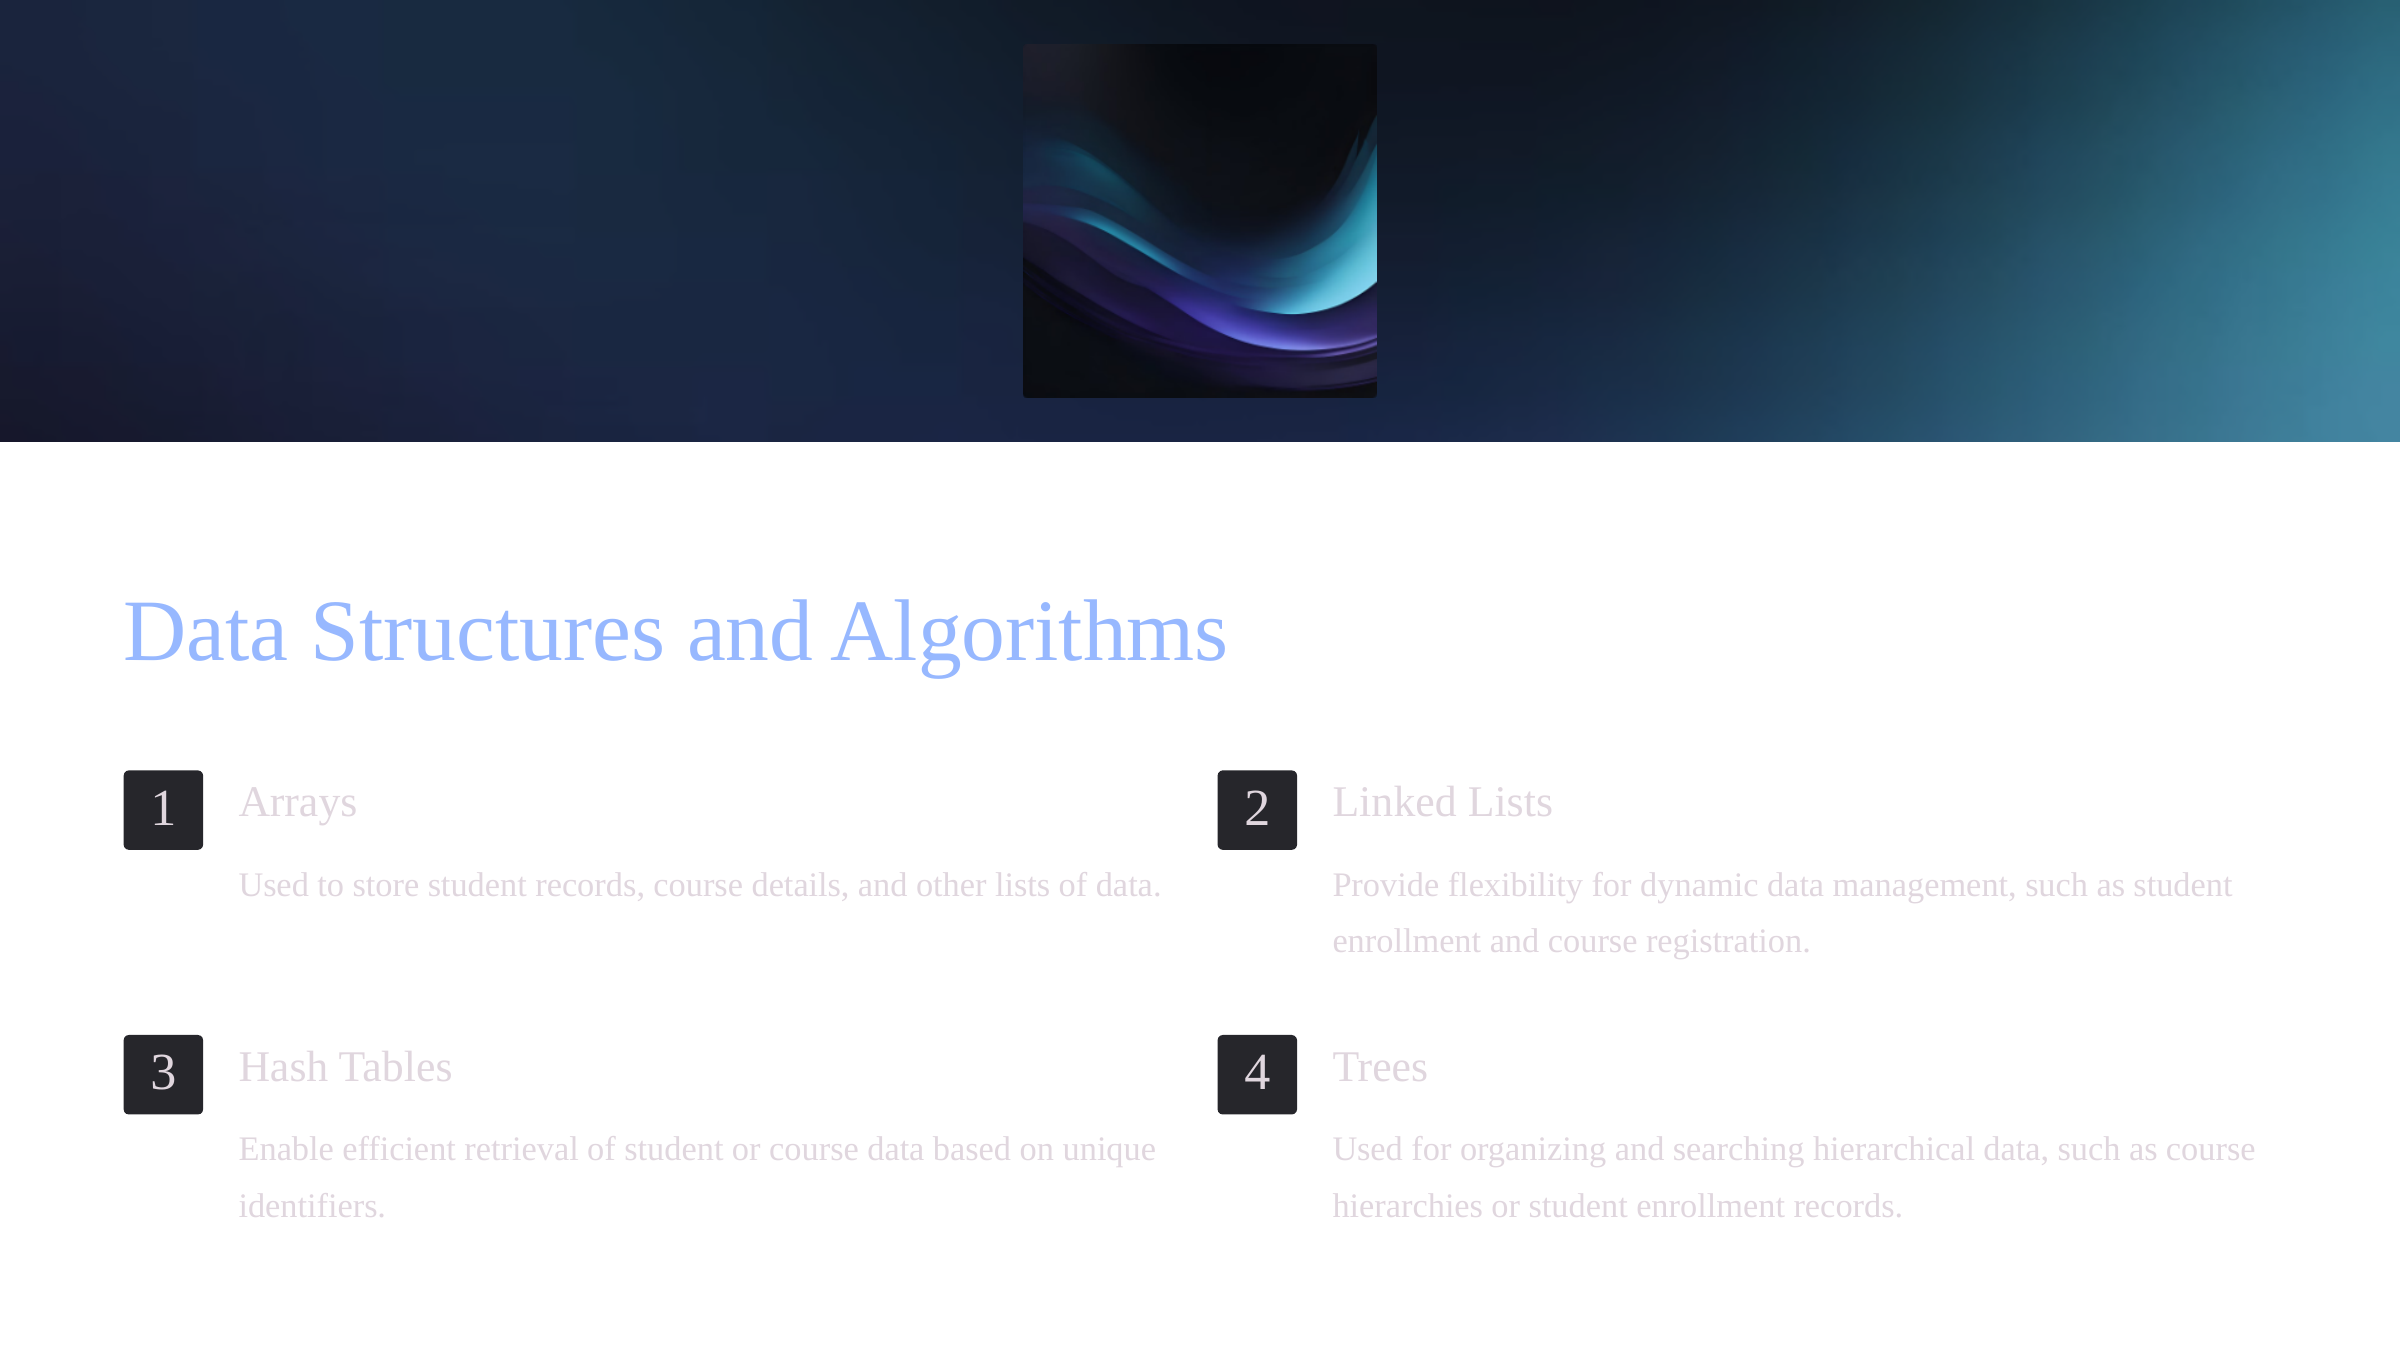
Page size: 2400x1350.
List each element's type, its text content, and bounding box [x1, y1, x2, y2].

text_box [123, 770, 204, 850]
text_box Used to store student records, course details, and other lists of data. [238, 846, 1183, 960]
text_box Used for organizing and searching hierarchical data, such as course hierarchies or student enrollment records. [1332, 1111, 2277, 1225]
text_box Linked Lists [1332, 770, 1775, 826]
text_box Arrays [238, 770, 681, 826]
text_box Enable efficient retrieval of student or course data based on unique identifiers. [238, 1111, 1183, 1225]
text_box Provide flexibility for dynamic data management, such as student enrollment and course registration. [1332, 846, 2277, 960]
text_box Hash Tables [238, 1035, 681, 1091]
text_box Trees [1332, 1035, 1775, 1091]
text_box [1217, 1034, 1298, 1115]
text_box 2 [1240, 783, 1274, 837]
text_box Data Structures and Algorithms [123, 567, 1546, 678]
text_box [123, 1034, 204, 1115]
text_box 4 [1240, 1048, 1275, 1102]
text_box 1 [152, 783, 175, 837]
text_box 3 [146, 1048, 180, 1102]
text_box [1217, 770, 1298, 850]
picture [0, 0, 2400, 443]
